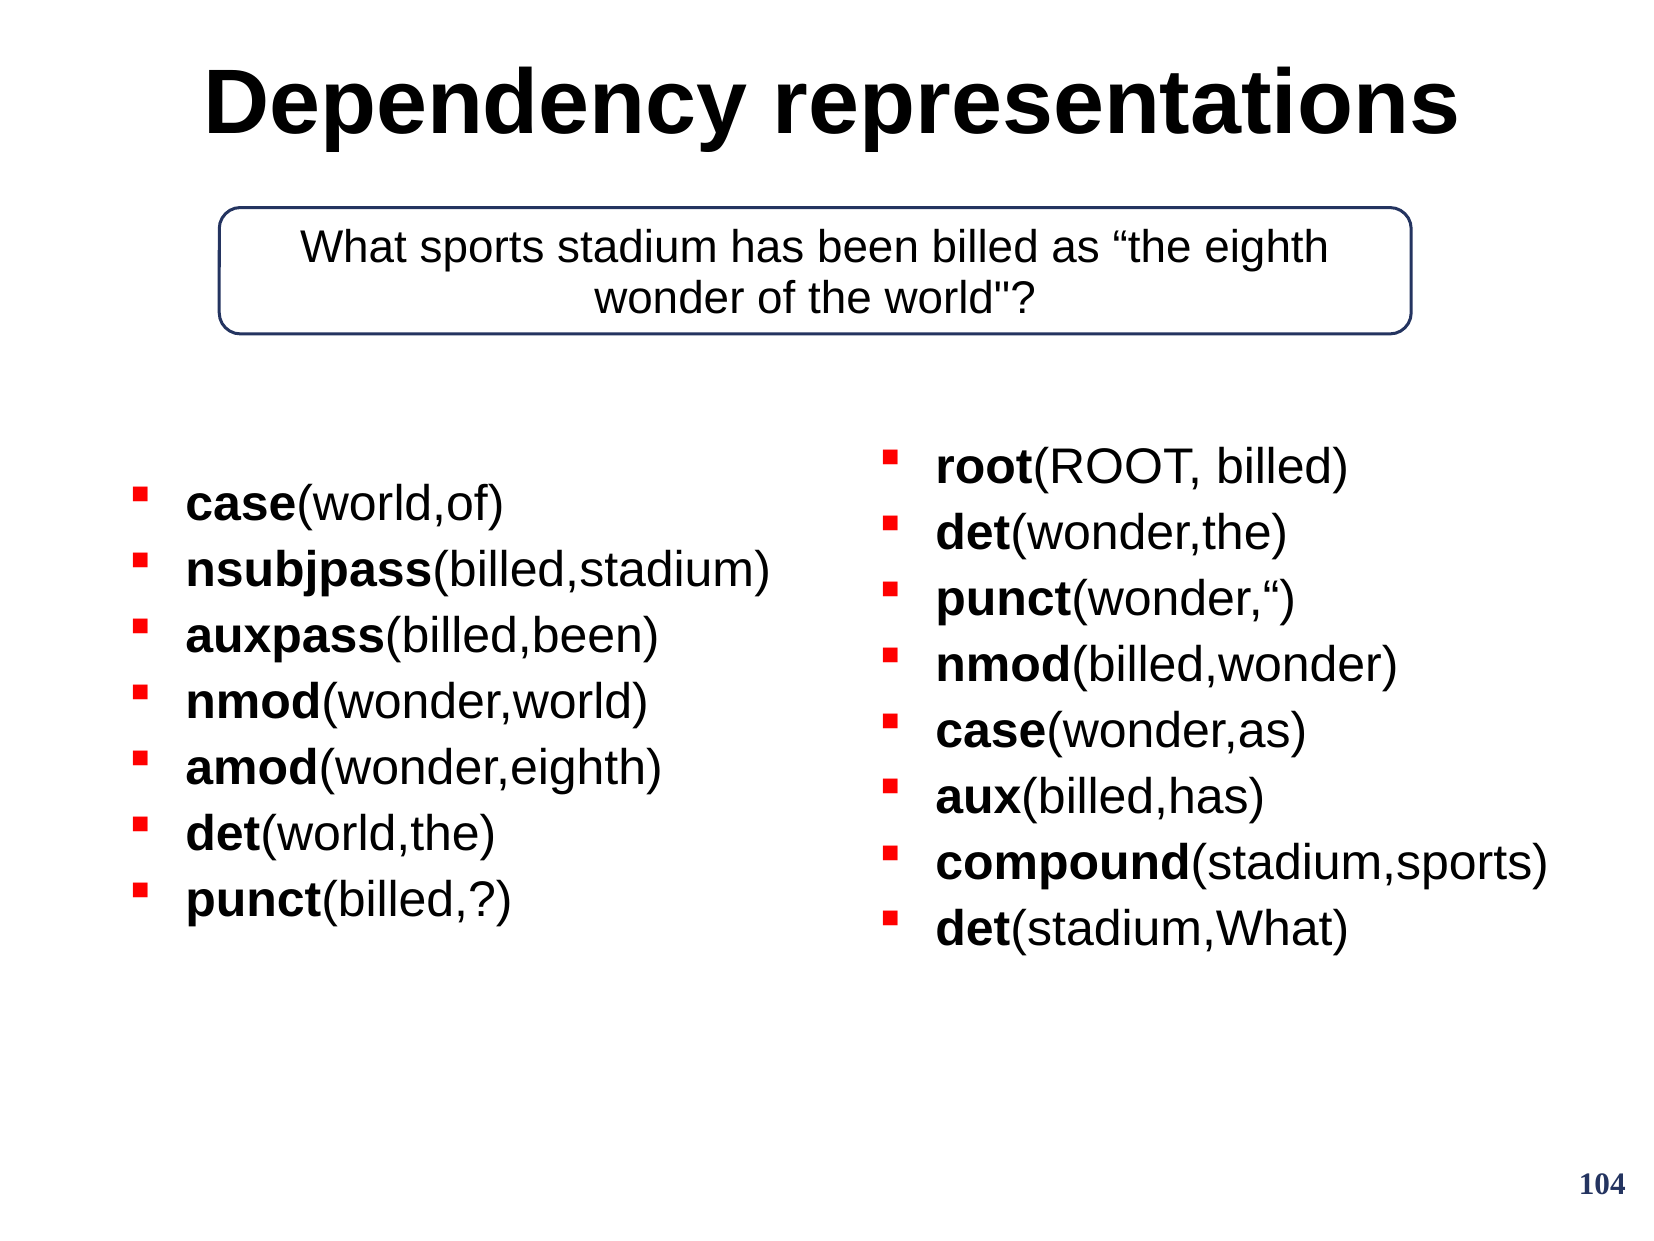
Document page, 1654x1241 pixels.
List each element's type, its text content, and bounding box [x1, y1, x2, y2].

text_box What sports stadium has been billed as “the eighth wonder of the world"? [219, 207, 1412, 334]
text_box case(world,of) nsubjpass(billed,stadium) auxpass(billed,been) nmod(wonder,world) amod(wonder,eighth) det(world,the) punct(billed,?) [114, 457, 864, 935]
slide_number 104 [1494, 1167, 1627, 1200]
text_box root(ROOT, billed) det(wonder,the) punct(wonder,“) nmod(billed,wonder) case(wonder,as) aux(billed,has) compound(stadium,sports) det(stadium,What) [864, 420, 1602, 963]
title Dependency representations [88, 56, 1577, 150]
